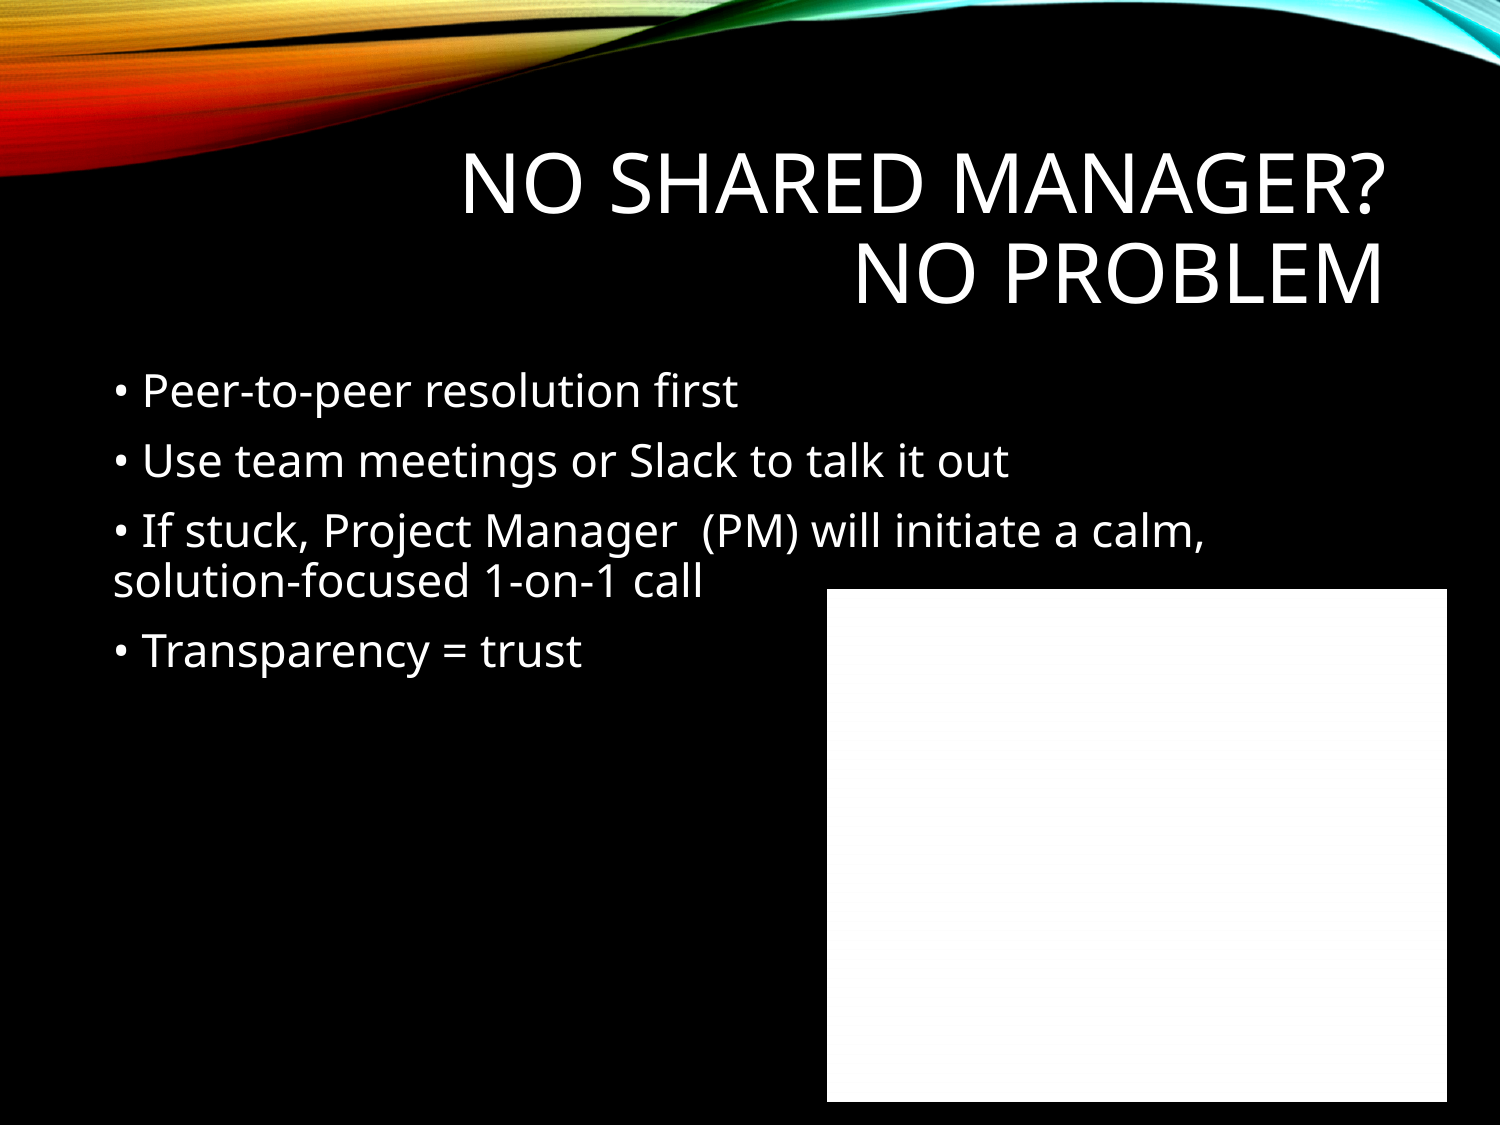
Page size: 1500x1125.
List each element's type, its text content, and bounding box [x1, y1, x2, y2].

list • Peer-to-peer resolution first • Use team meetings or Slack to talk it out • If stuck, Project Manager (PM) will initiate a calm, solution-focused 1-on-1 call • Transparency = trust [97, 360, 1403, 1028]
picture [827, 589, 1448, 1102]
title No Shared Manager? No Problem [356, 125, 1403, 338]
picture [0, 0, 1500, 178]
